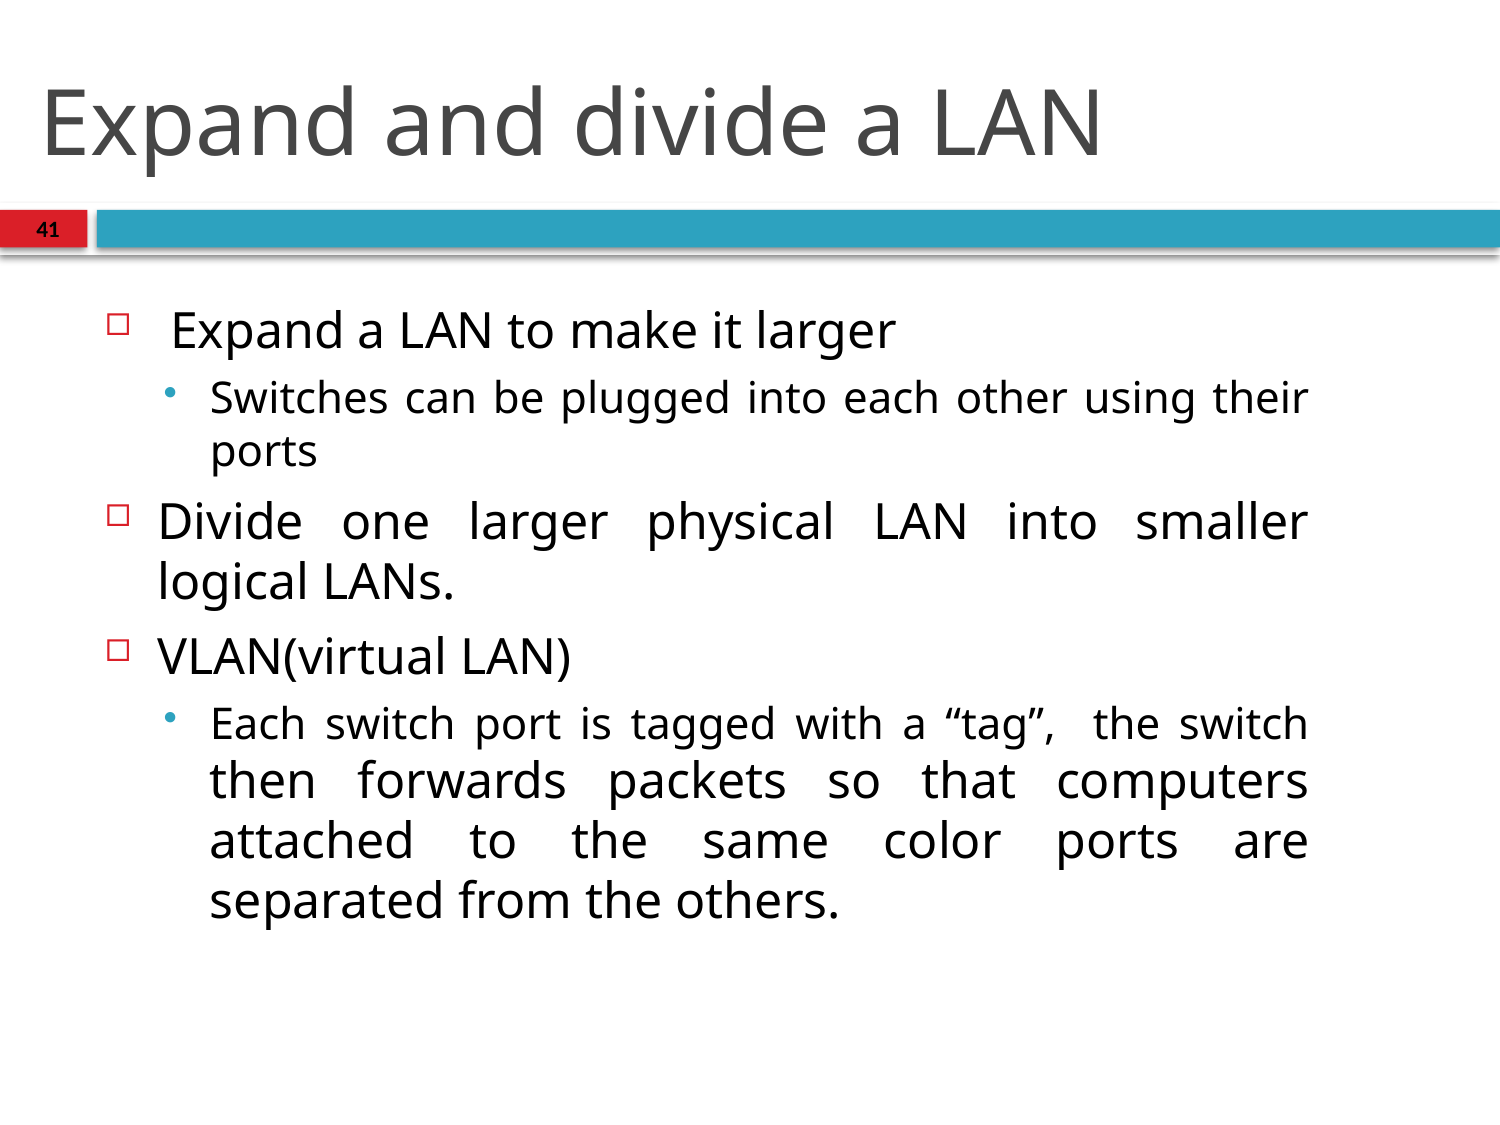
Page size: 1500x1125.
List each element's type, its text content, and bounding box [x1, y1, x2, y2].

slide_number 41 [0, 206, 97, 250]
text_box [24, 266, 1475, 838]
title Expand and divide a LAN [24, 37, 1475, 200]
text_box Expand a LAN to make it larger Switches can be plugged into each other using their ports Divide one larger physical LAN into smaller logical LANs. VLAN(virtual LAN) Each switch port is tagged with a “tag”, the switch then forwards packets so that computers attached to the same color ports are separated from the others. [90, 291, 1325, 783]
